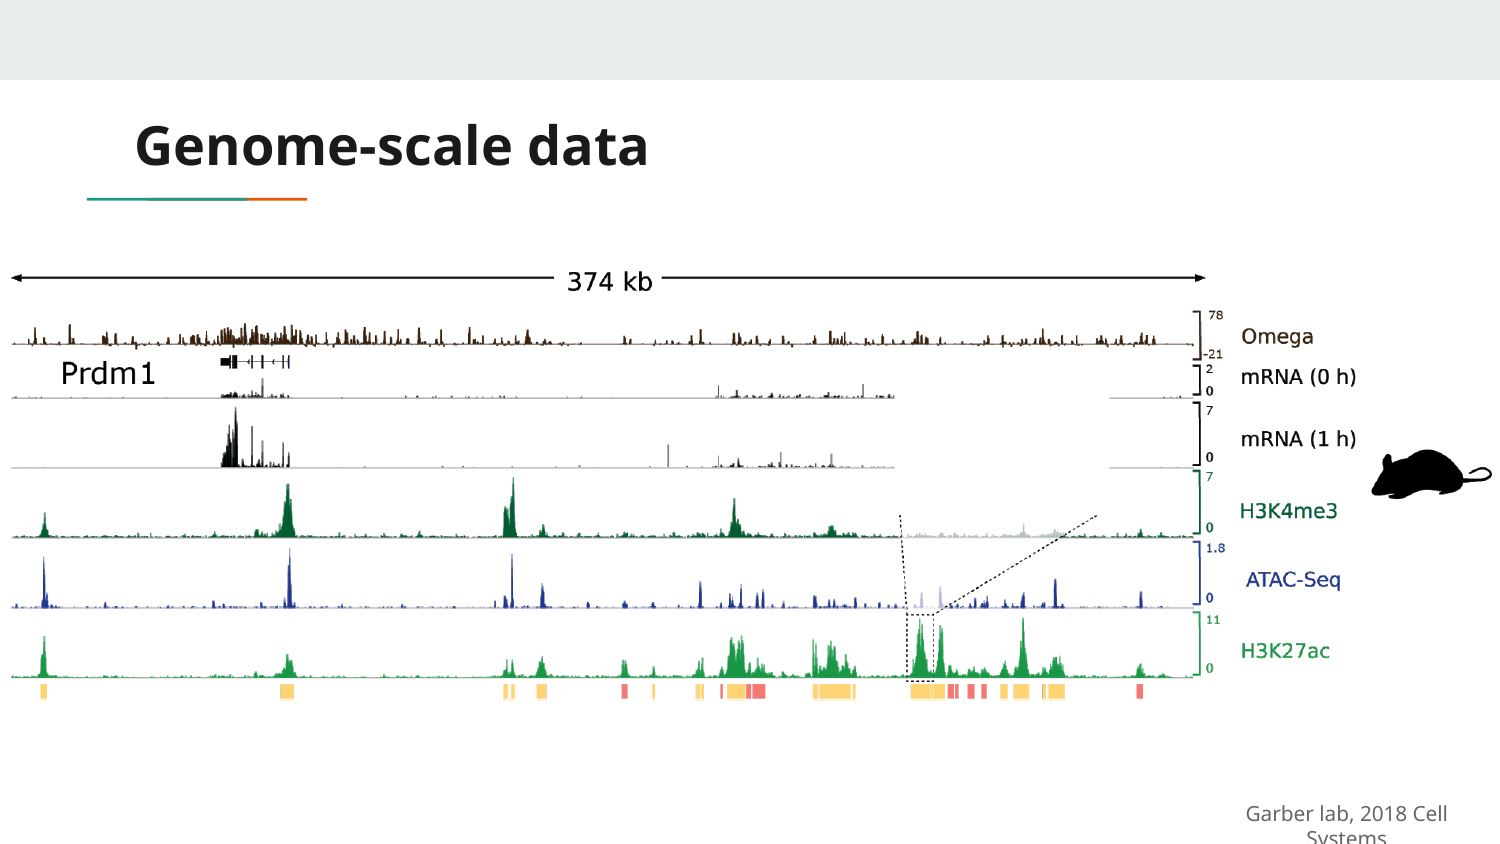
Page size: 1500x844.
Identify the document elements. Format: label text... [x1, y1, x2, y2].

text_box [3, 265, 1500, 837]
title Genome-scale data [119, 96, 1381, 185]
